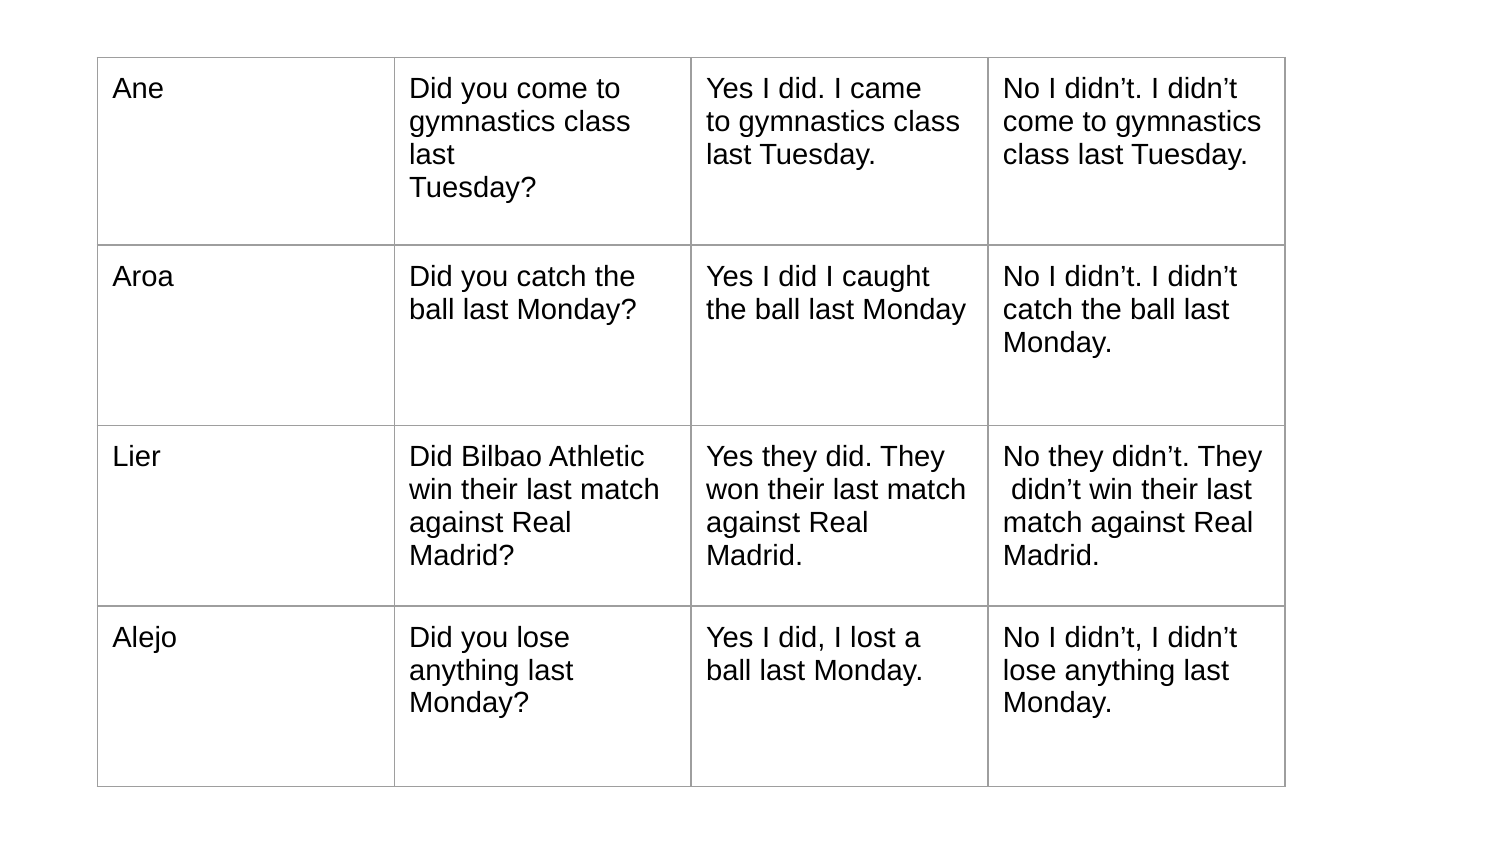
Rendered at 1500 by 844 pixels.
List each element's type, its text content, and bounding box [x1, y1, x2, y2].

table_cell Lier [98, 426, 394, 605]
table_cell No I didn’t. I didn’t catch the ball last Monday. [989, 246, 1284, 425]
table_cell Yes they did. They won their last match against Real Madrid. [692, 426, 987, 605]
table_header No I didn’t. I didn’t come to gymnastics class last Tuesday. [989, 58, 1284, 244]
table_cell Yes I did I caught the ball last Monday [692, 246, 987, 425]
table_header Yes I did. I came to gymnastics class last Tuesday. [692, 58, 987, 244]
table_cell Alejo [98, 607, 394, 786]
table_cell Did you lose anything last Monday? [395, 607, 690, 786]
table_cell Yes I did, I lost a ball last Monday. [692, 607, 987, 786]
table_cell Did you catch the ball last Monday? [395, 246, 690, 425]
table_cell Aroa [98, 246, 394, 425]
table_cell No I didn’t, I didn’t lose anything last Monday. [989, 607, 1284, 786]
table_header Ane [98, 58, 394, 244]
table_cell Did Bilbao Athletic win their last match against Real Madrid? [395, 426, 690, 605]
table_cell No they didn’t. They didn’t win their last match against Real Madrid. [989, 426, 1284, 605]
table_header Did you come to gymnastics class last Tuesday? [395, 58, 690, 244]
